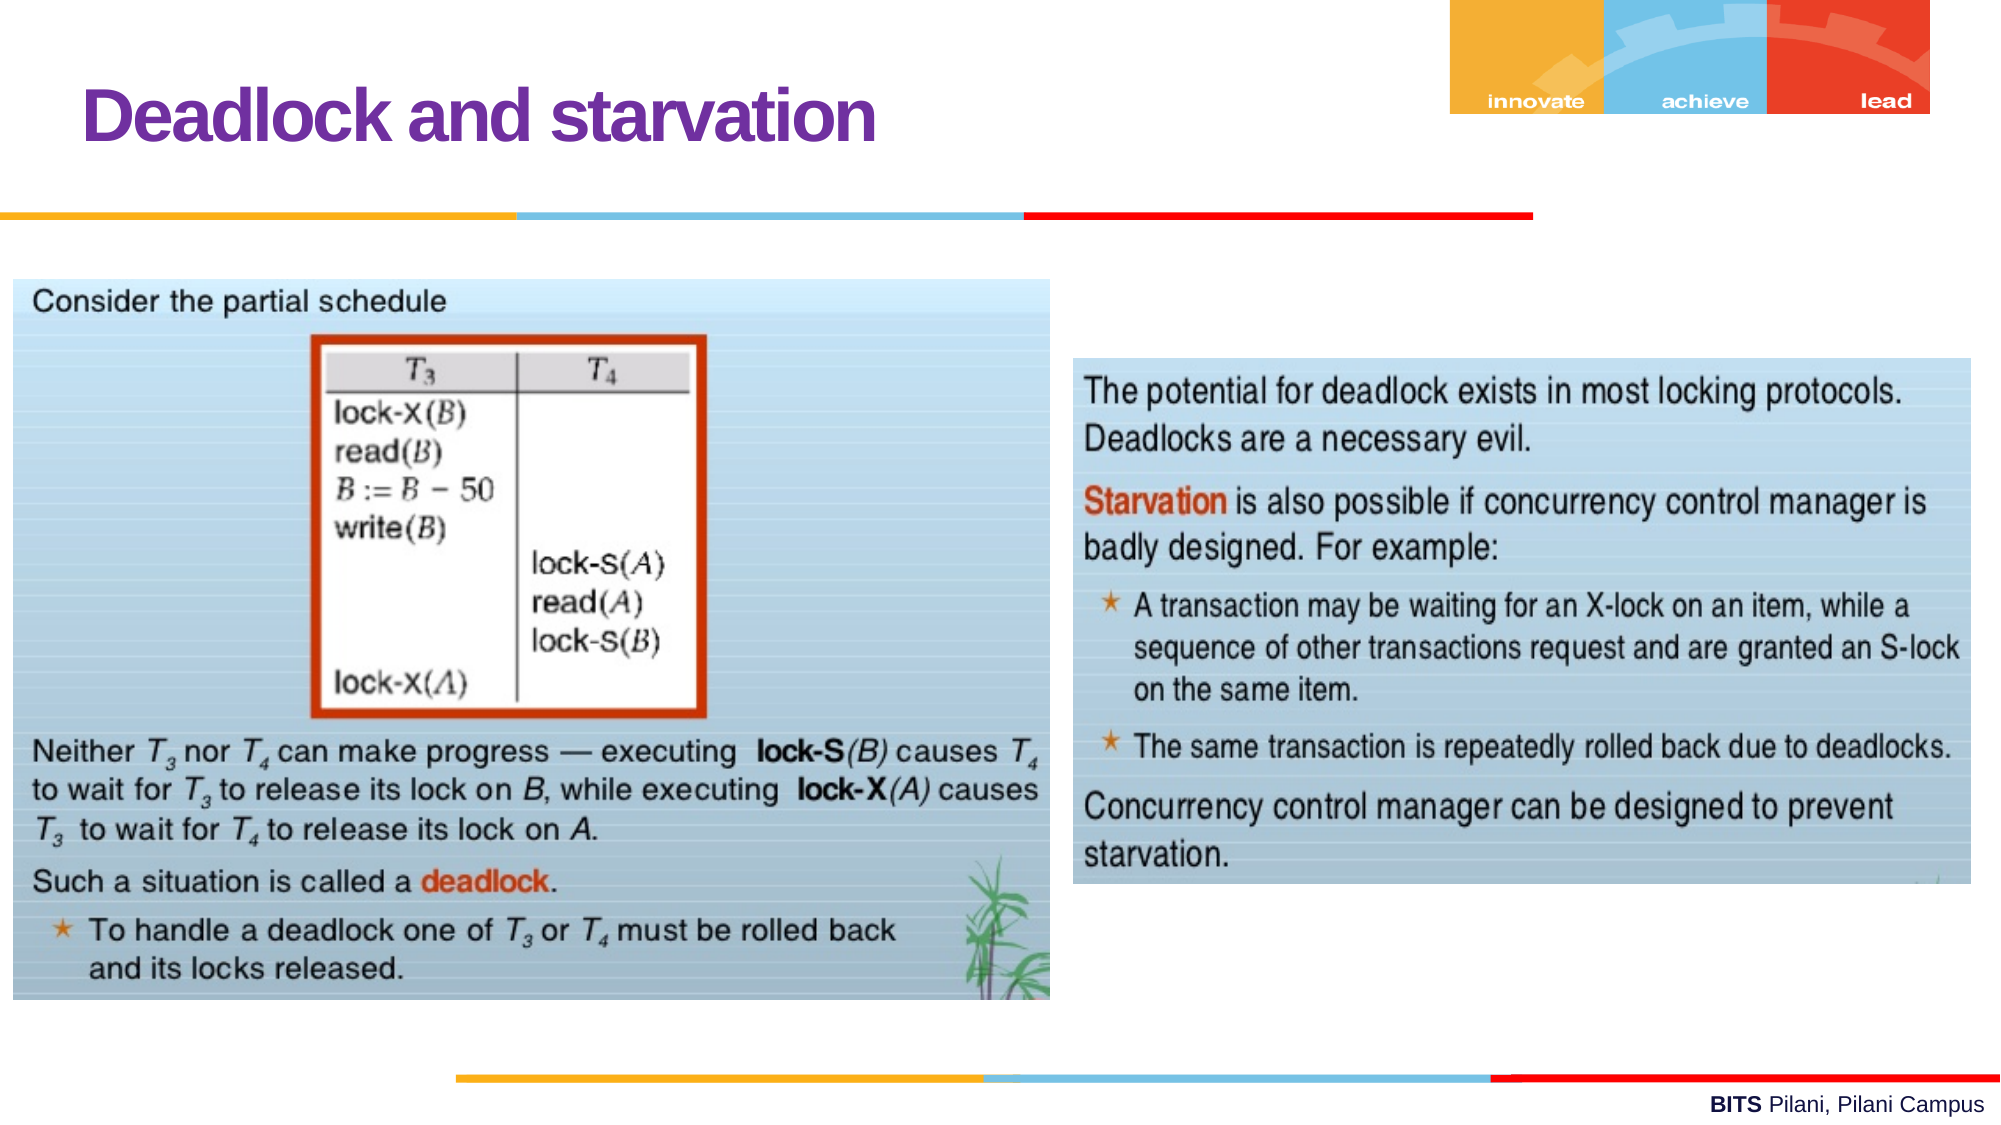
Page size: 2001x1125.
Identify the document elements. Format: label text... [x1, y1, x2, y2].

picture [1073, 358, 1971, 884]
list Deadlock and starvation [66, 24, 1450, 213]
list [13, 279, 1050, 1000]
picture [1449, 0, 1930, 114]
